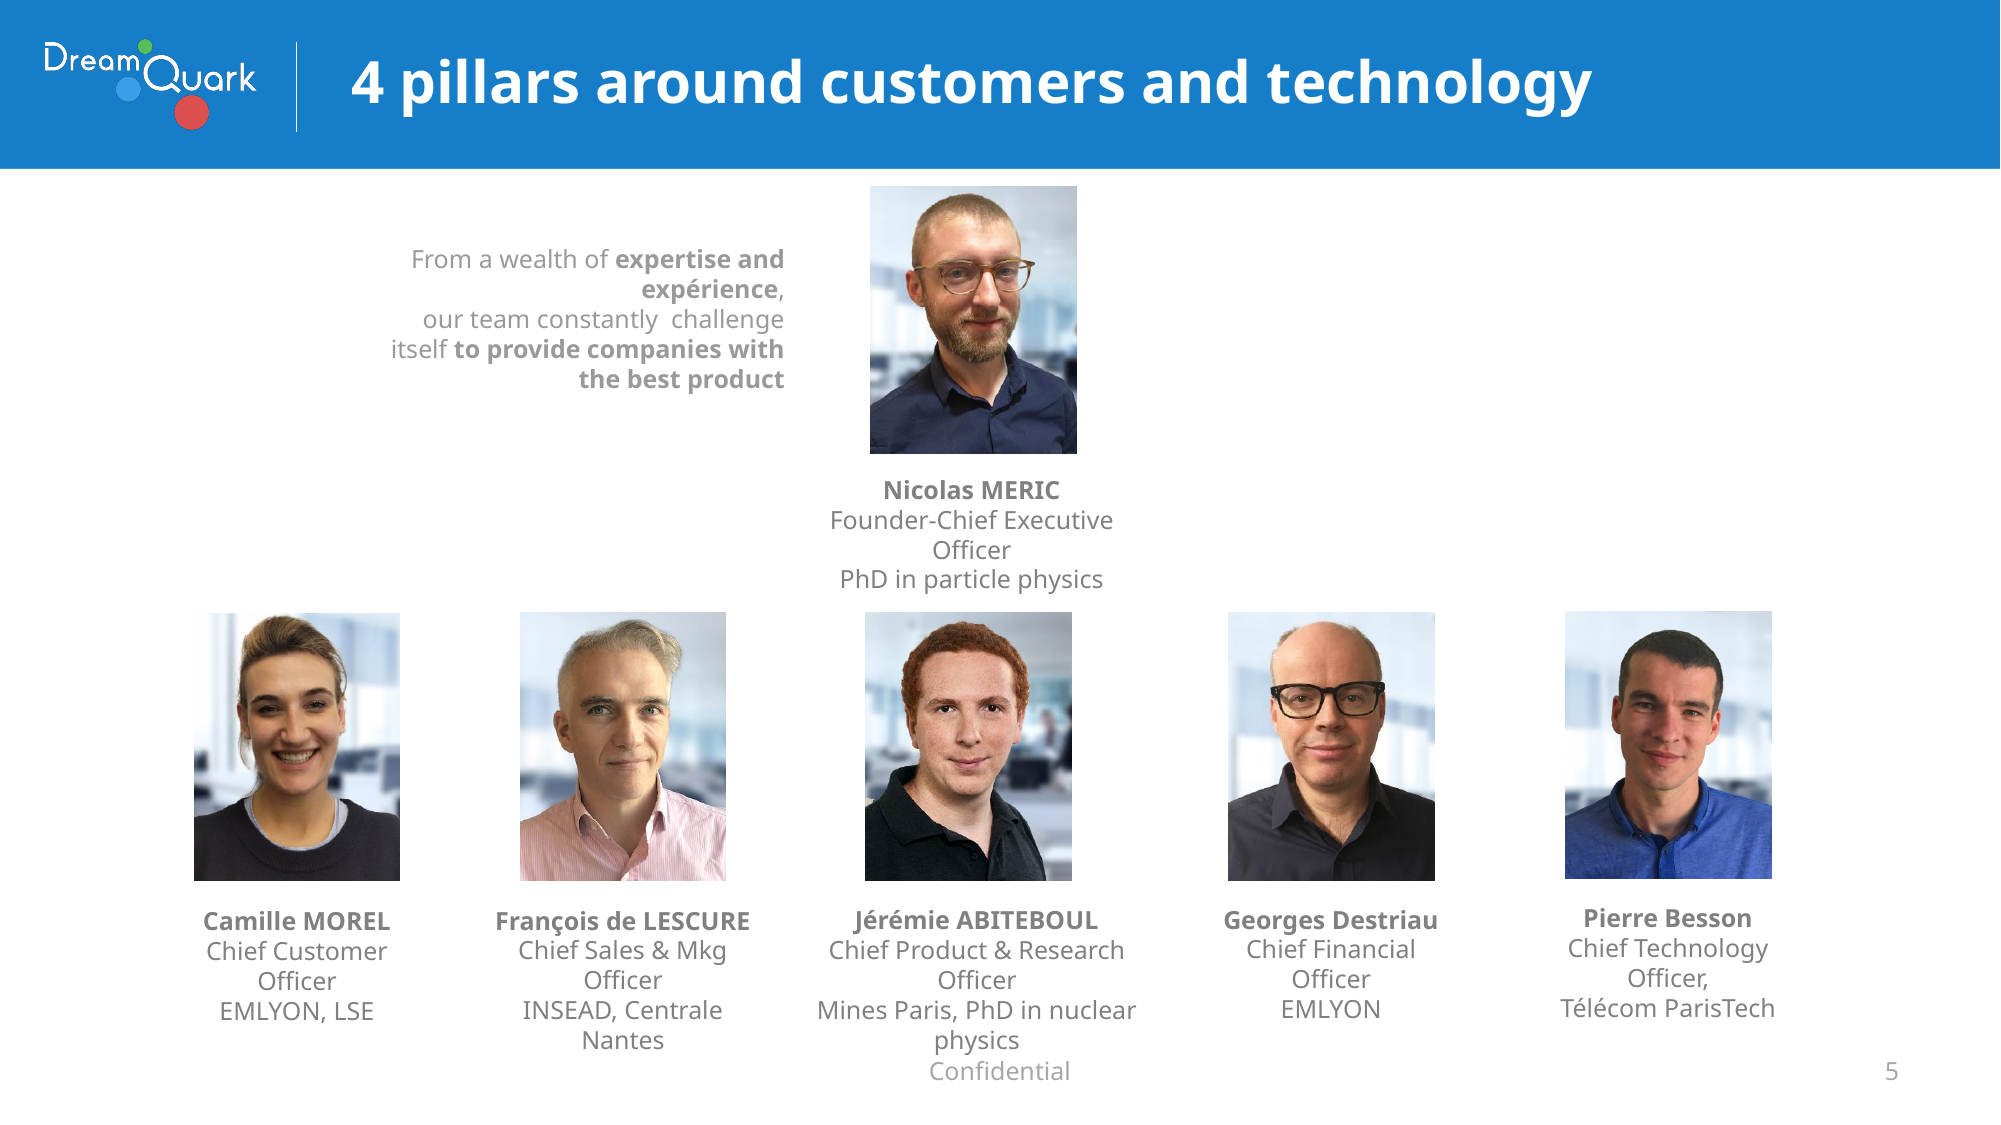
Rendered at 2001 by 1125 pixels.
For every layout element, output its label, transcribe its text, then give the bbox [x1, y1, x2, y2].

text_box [1195, 612, 1467, 965]
title 4 pillars around customers and technology [336, 22, 1863, 148]
text_box From a wealth of expertise and expérience, our team constantly challenge itself to provide companies with the best product [349, 236, 800, 401]
picture [45, 39, 257, 130]
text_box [170, 613, 424, 985]
slide_number 5 [1464, 1042, 1915, 1103]
footer Confidential [662, 1042, 1338, 1103]
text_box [782, 612, 1171, 991]
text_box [472, 612, 774, 985]
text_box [1532, 611, 1804, 964]
text_box Nicolas MERIC Founder-Chief Executive Officer PhD in particle physics [795, 466, 1149, 557]
picture [870, 186, 1077, 454]
